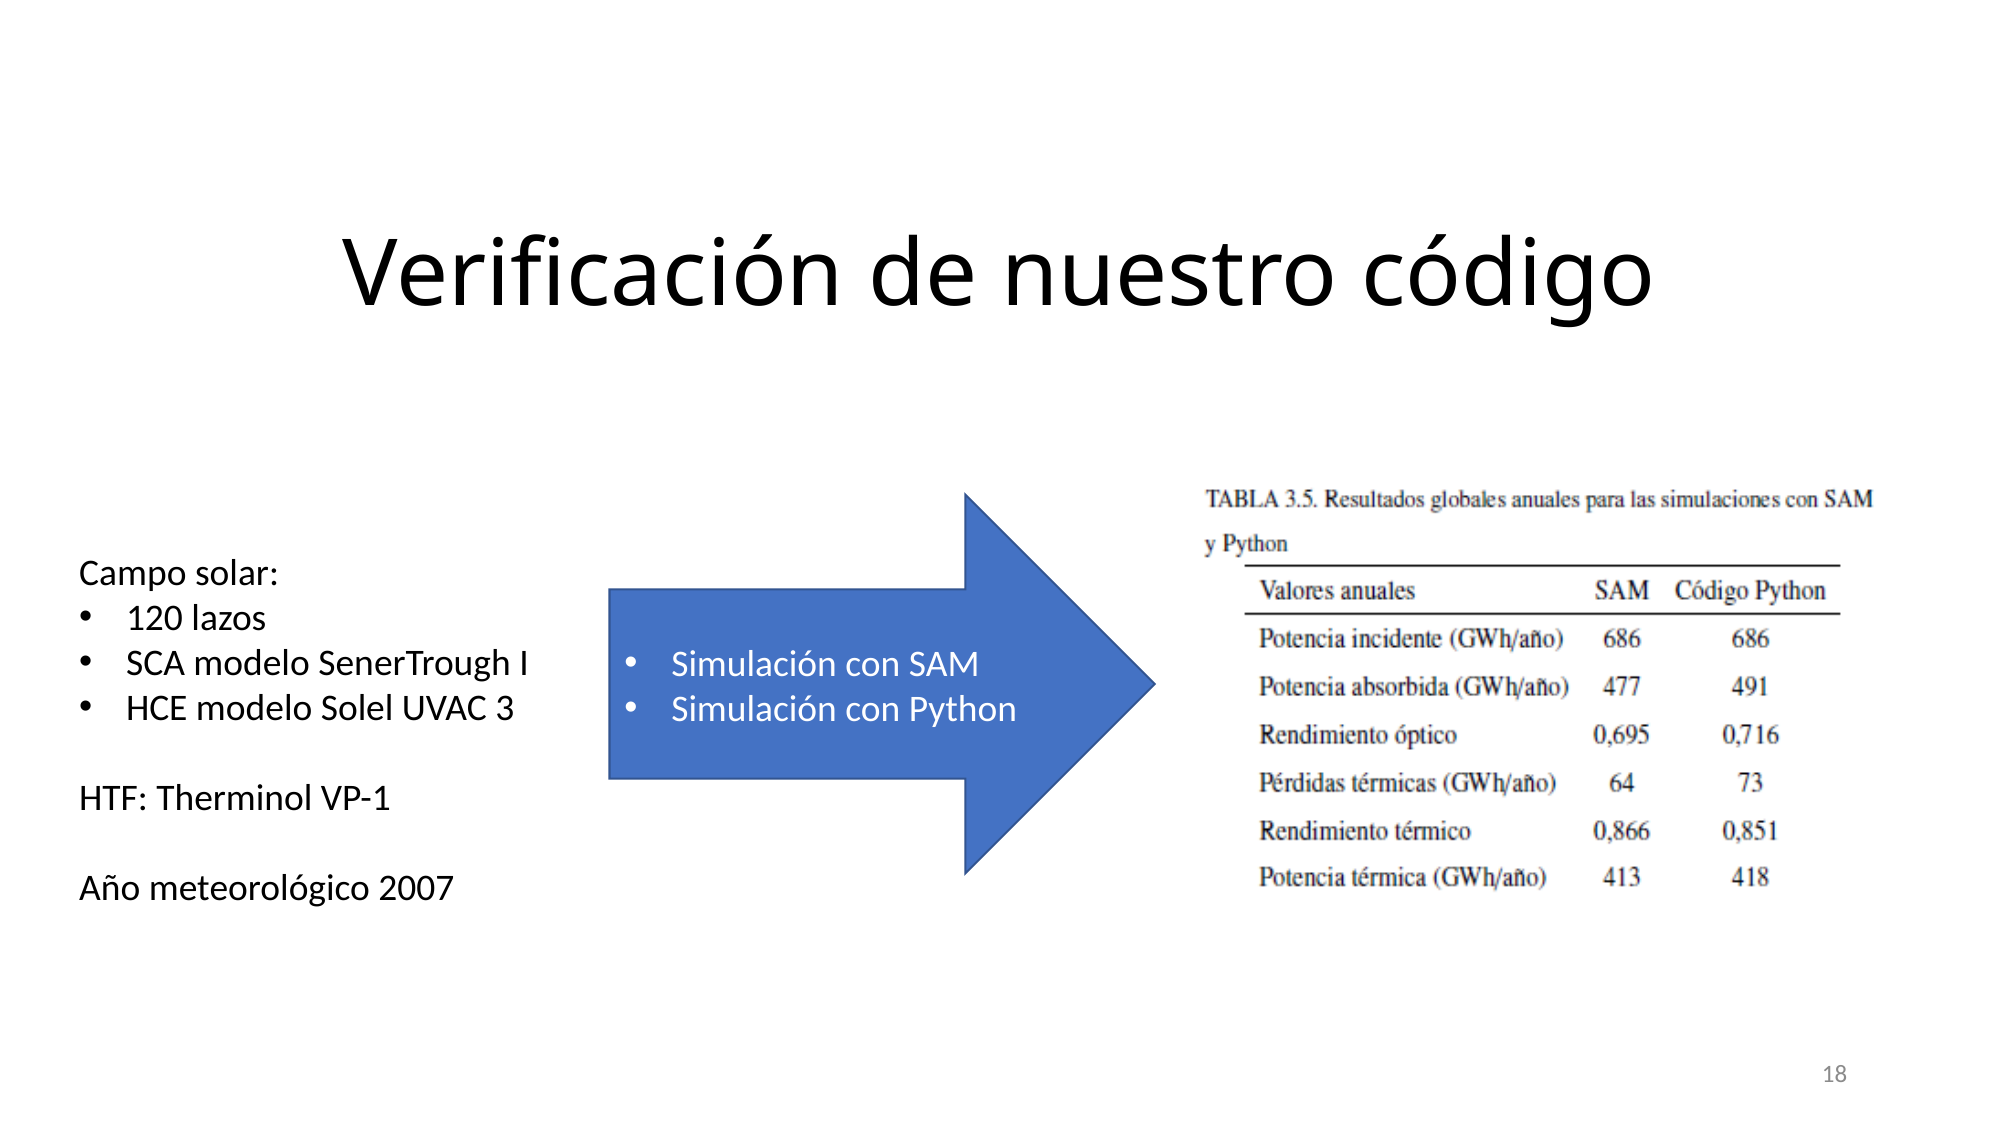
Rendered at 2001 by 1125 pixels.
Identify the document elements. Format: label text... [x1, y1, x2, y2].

title Verificación de nuestro código [249, 166, 1750, 333]
text_box Campo solar: 120 lazos SCA modelo SenerTrough I HCE modelo Solel UVAC 3 HTF: Therminol VP-1 Año meteorológico 2007 [64, 540, 610, 916]
text_box Simulación con SAM Simulación con Python [608, 492, 1157, 876]
picture [1183, 469, 1910, 899]
slide_number 18 [1412, 1042, 1863, 1103]
